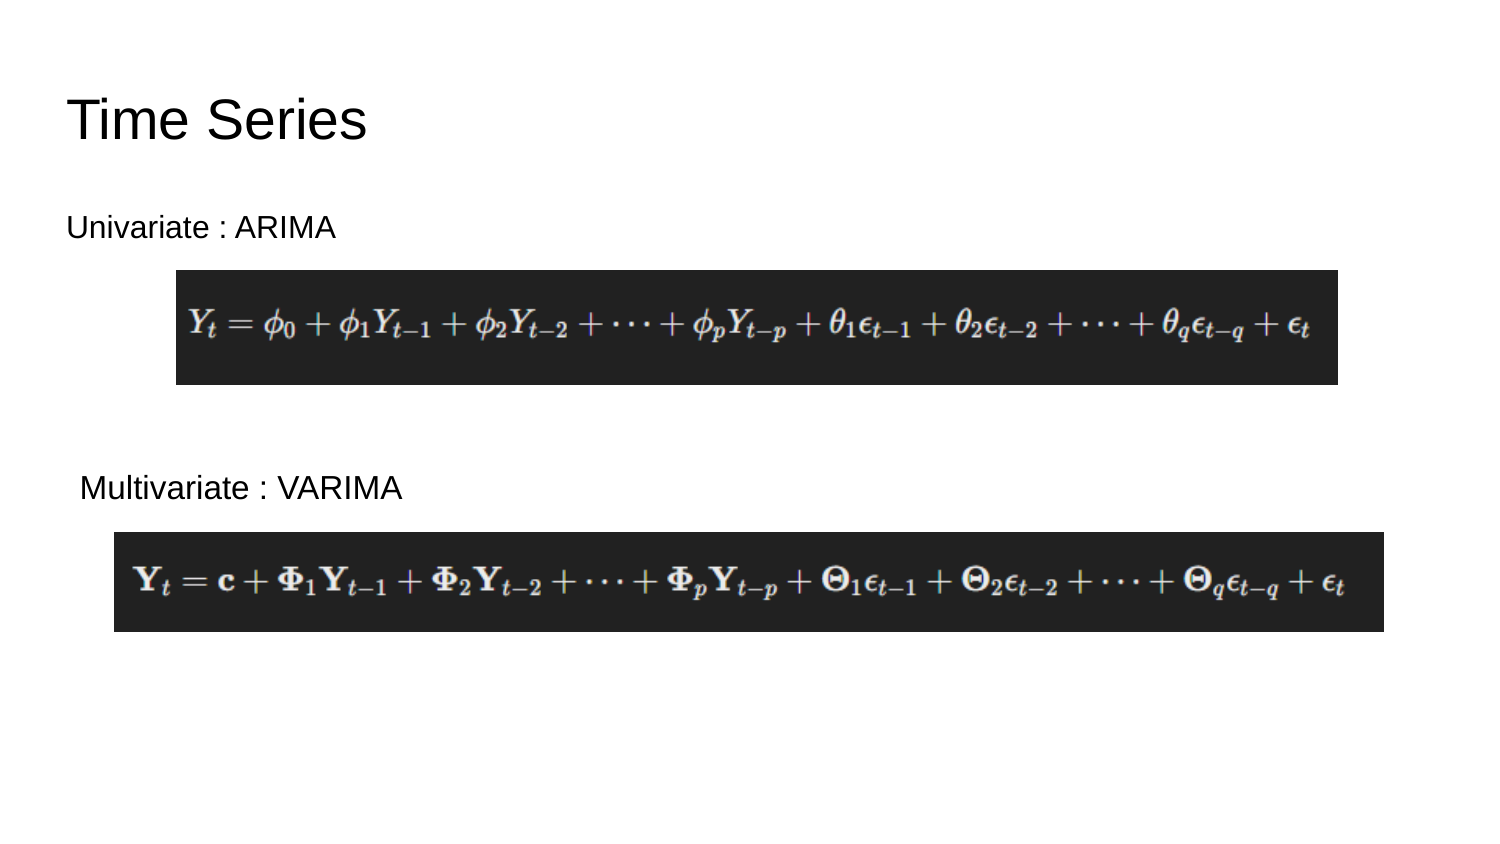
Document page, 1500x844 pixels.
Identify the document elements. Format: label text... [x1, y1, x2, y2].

picture [114, 532, 1384, 632]
list Multivariate : VARIMA [64, 448, 436, 530]
list Univariate : ARIMA [51, 189, 357, 271]
picture [176, 270, 1339, 385]
title Time Series [51, 72, 1449, 167]
